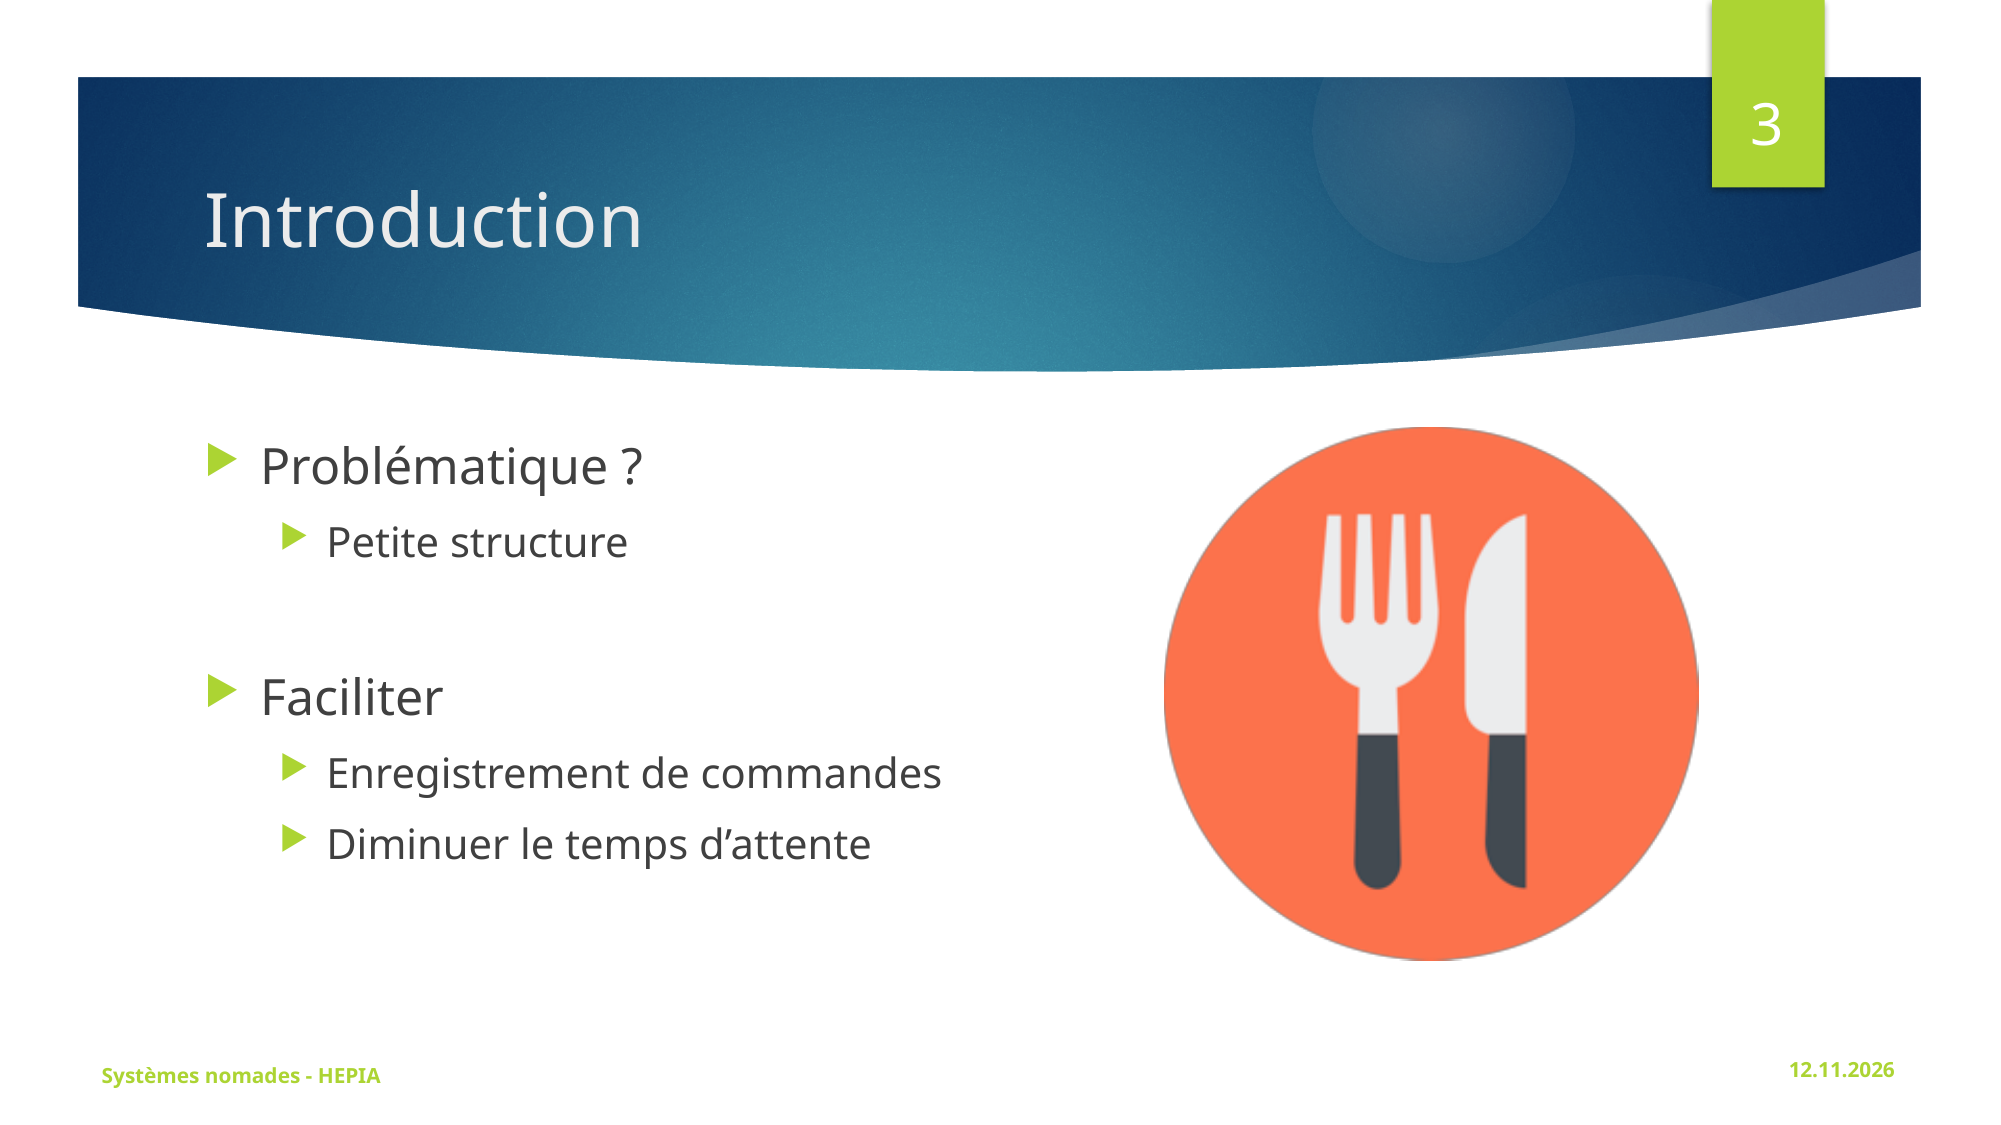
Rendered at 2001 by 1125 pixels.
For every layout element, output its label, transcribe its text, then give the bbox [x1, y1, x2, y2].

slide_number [1747, 1048, 1910, 1099]
footer Systèmes nomades - HEPIA [86, 1048, 720, 1099]
slide_number 3 [1698, 48, 1836, 175]
list Problématique ? Petite structure Faciliter Enregistrement de commandes Diminuer le temps d’attente [189, 427, 1627, 988]
picture [1164, 426, 1699, 961]
title Introduction [189, 159, 1627, 276]
